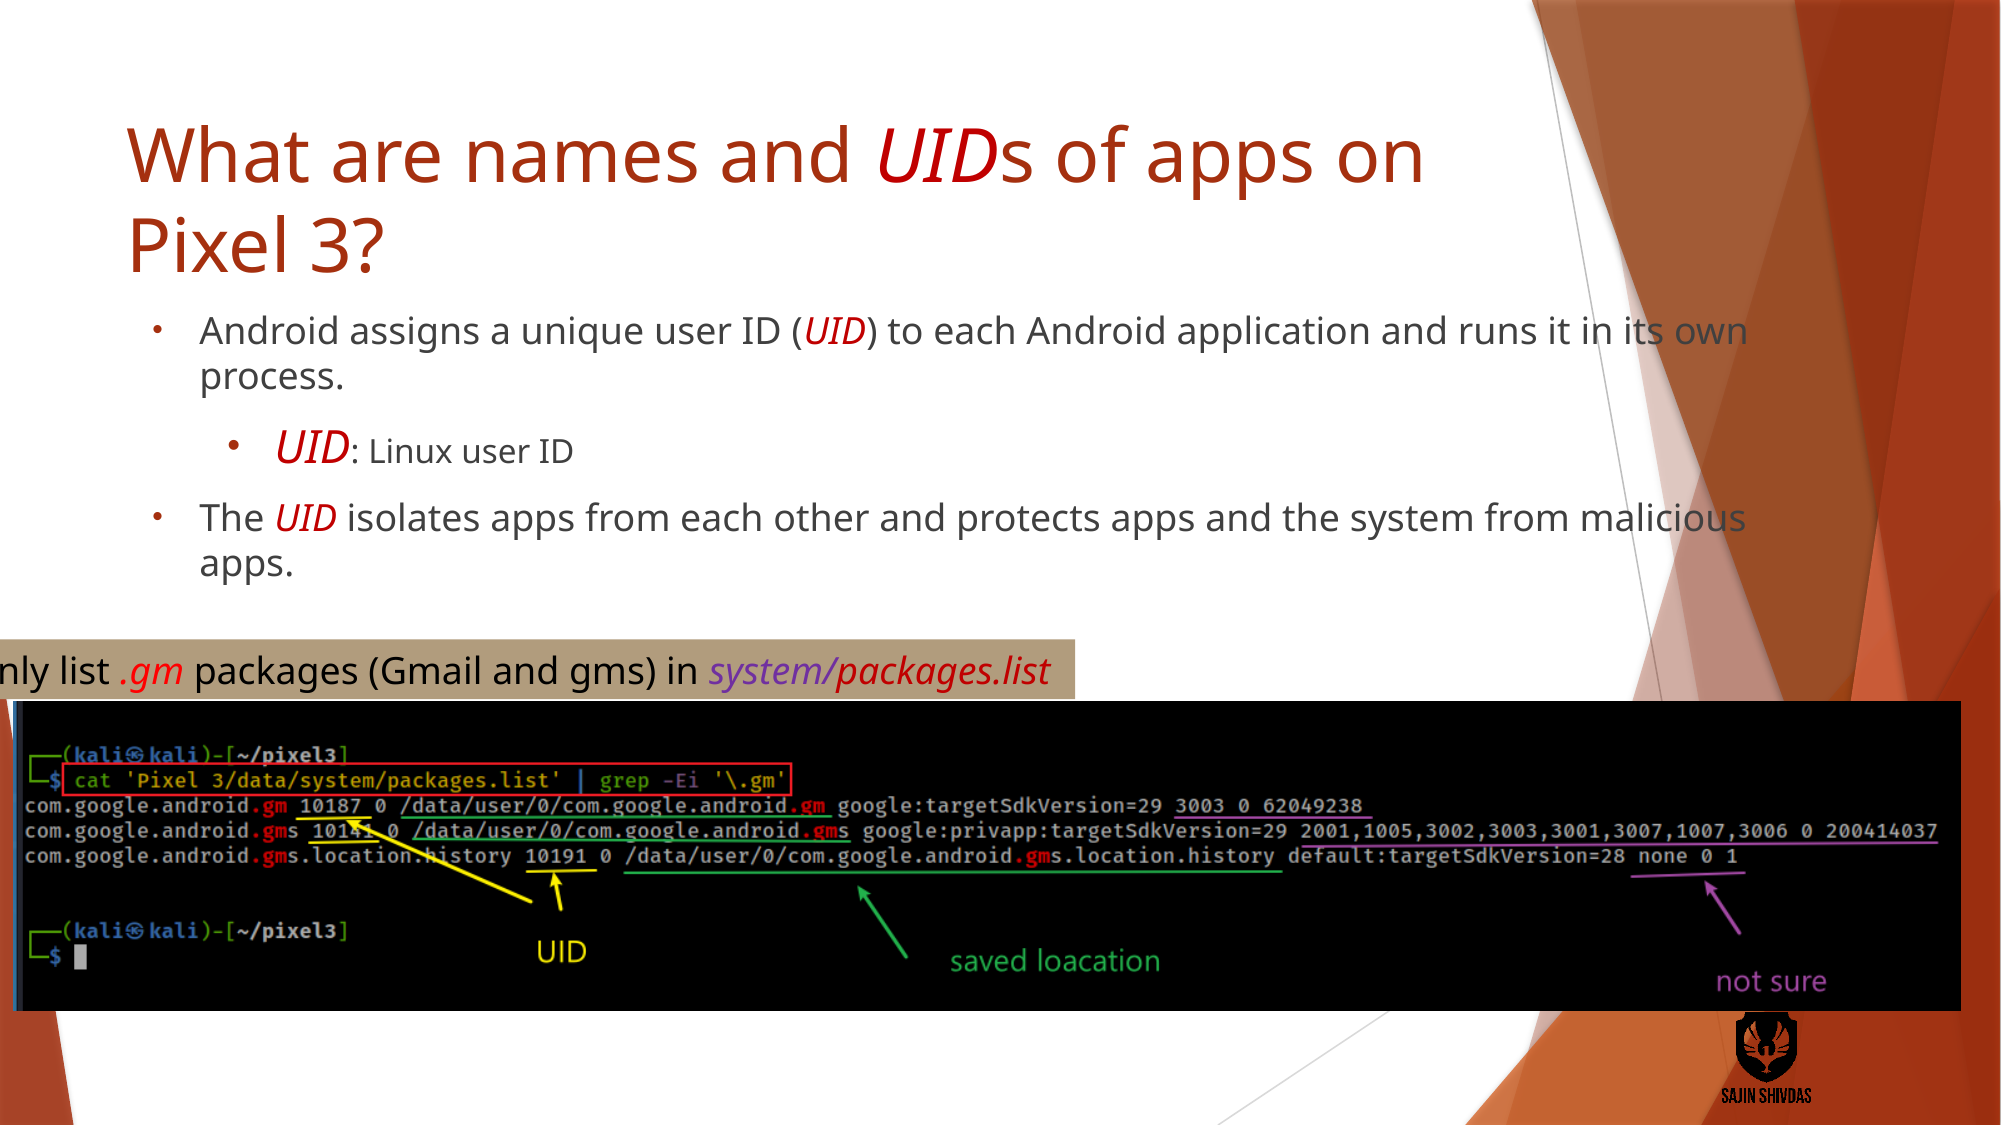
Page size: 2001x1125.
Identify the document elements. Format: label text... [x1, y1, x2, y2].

title What are names and UIDs of apps on Pixel 3? [111, 99, 1522, 317]
text_box Only list .gm packages (Gmail and gms) in system/packages.list [0, 639, 1076, 700]
list Android assigns a unique user ID (UID) to each Android application and runs it in its own process. UID: Linux user ID The UID isolates apps from each other and protects apps and the system from malicious apps. [137, 299, 1863, 620]
picture [13, 701, 1961, 1115]
